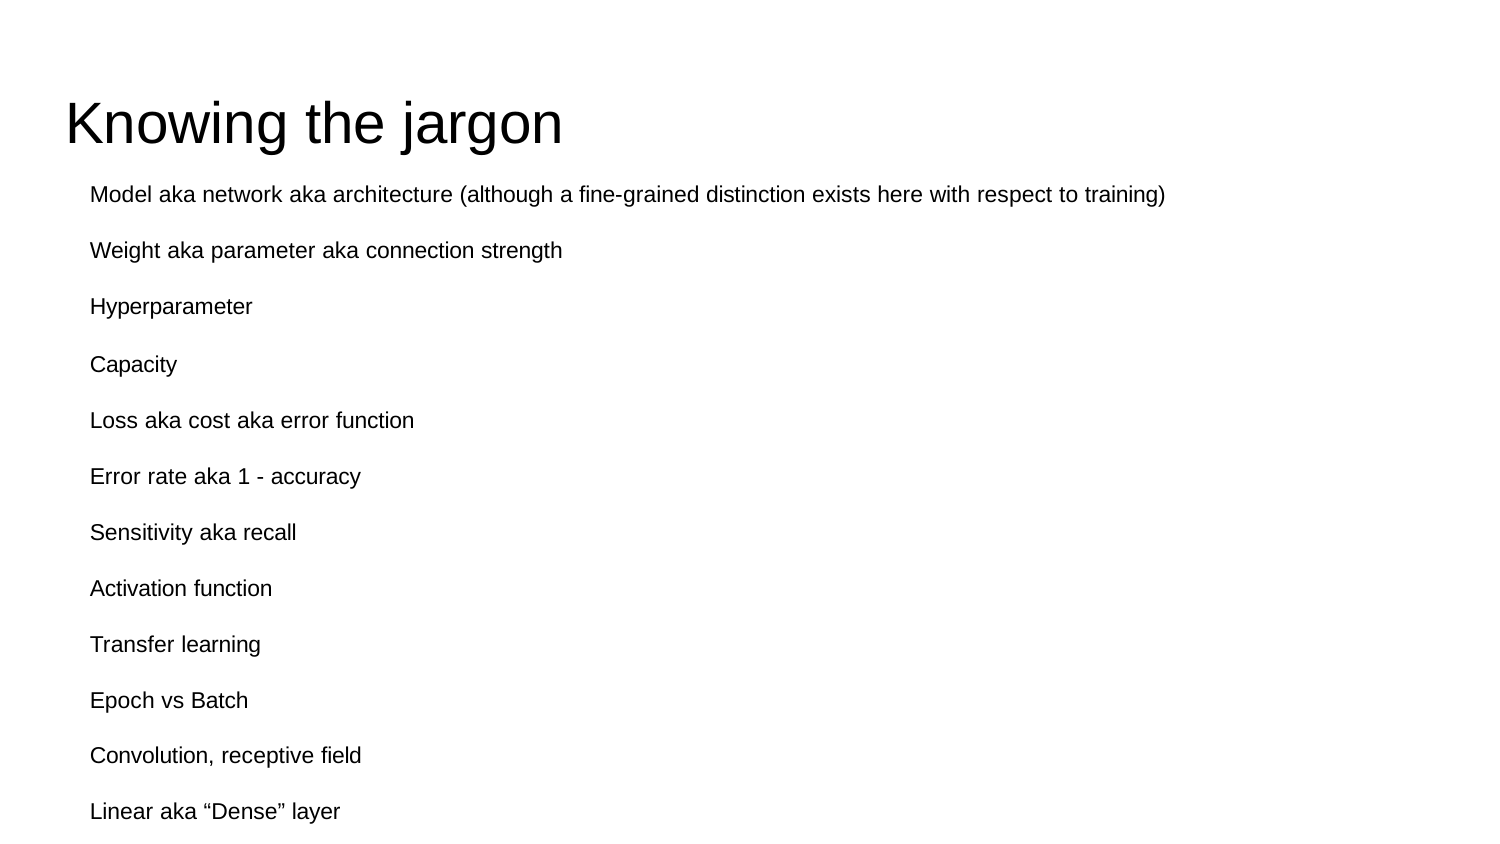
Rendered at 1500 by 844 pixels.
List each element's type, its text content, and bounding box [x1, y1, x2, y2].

title Knowing the jargon [63, 82, 1332, 226]
text_box Model aka network aka architecture (although a fine-grained distinction exists here with respect to training) Weight aka parameter aka connection strength Hyperparameter Capacity Loss aka cost aka error function Error rate aka 1 - accuracy Sensitivity aka recall Activation function Transfer learning Epoch vs Batch Convolution, receptive field Linear aka “Dense” layer [87, 177, 1171, 825]
